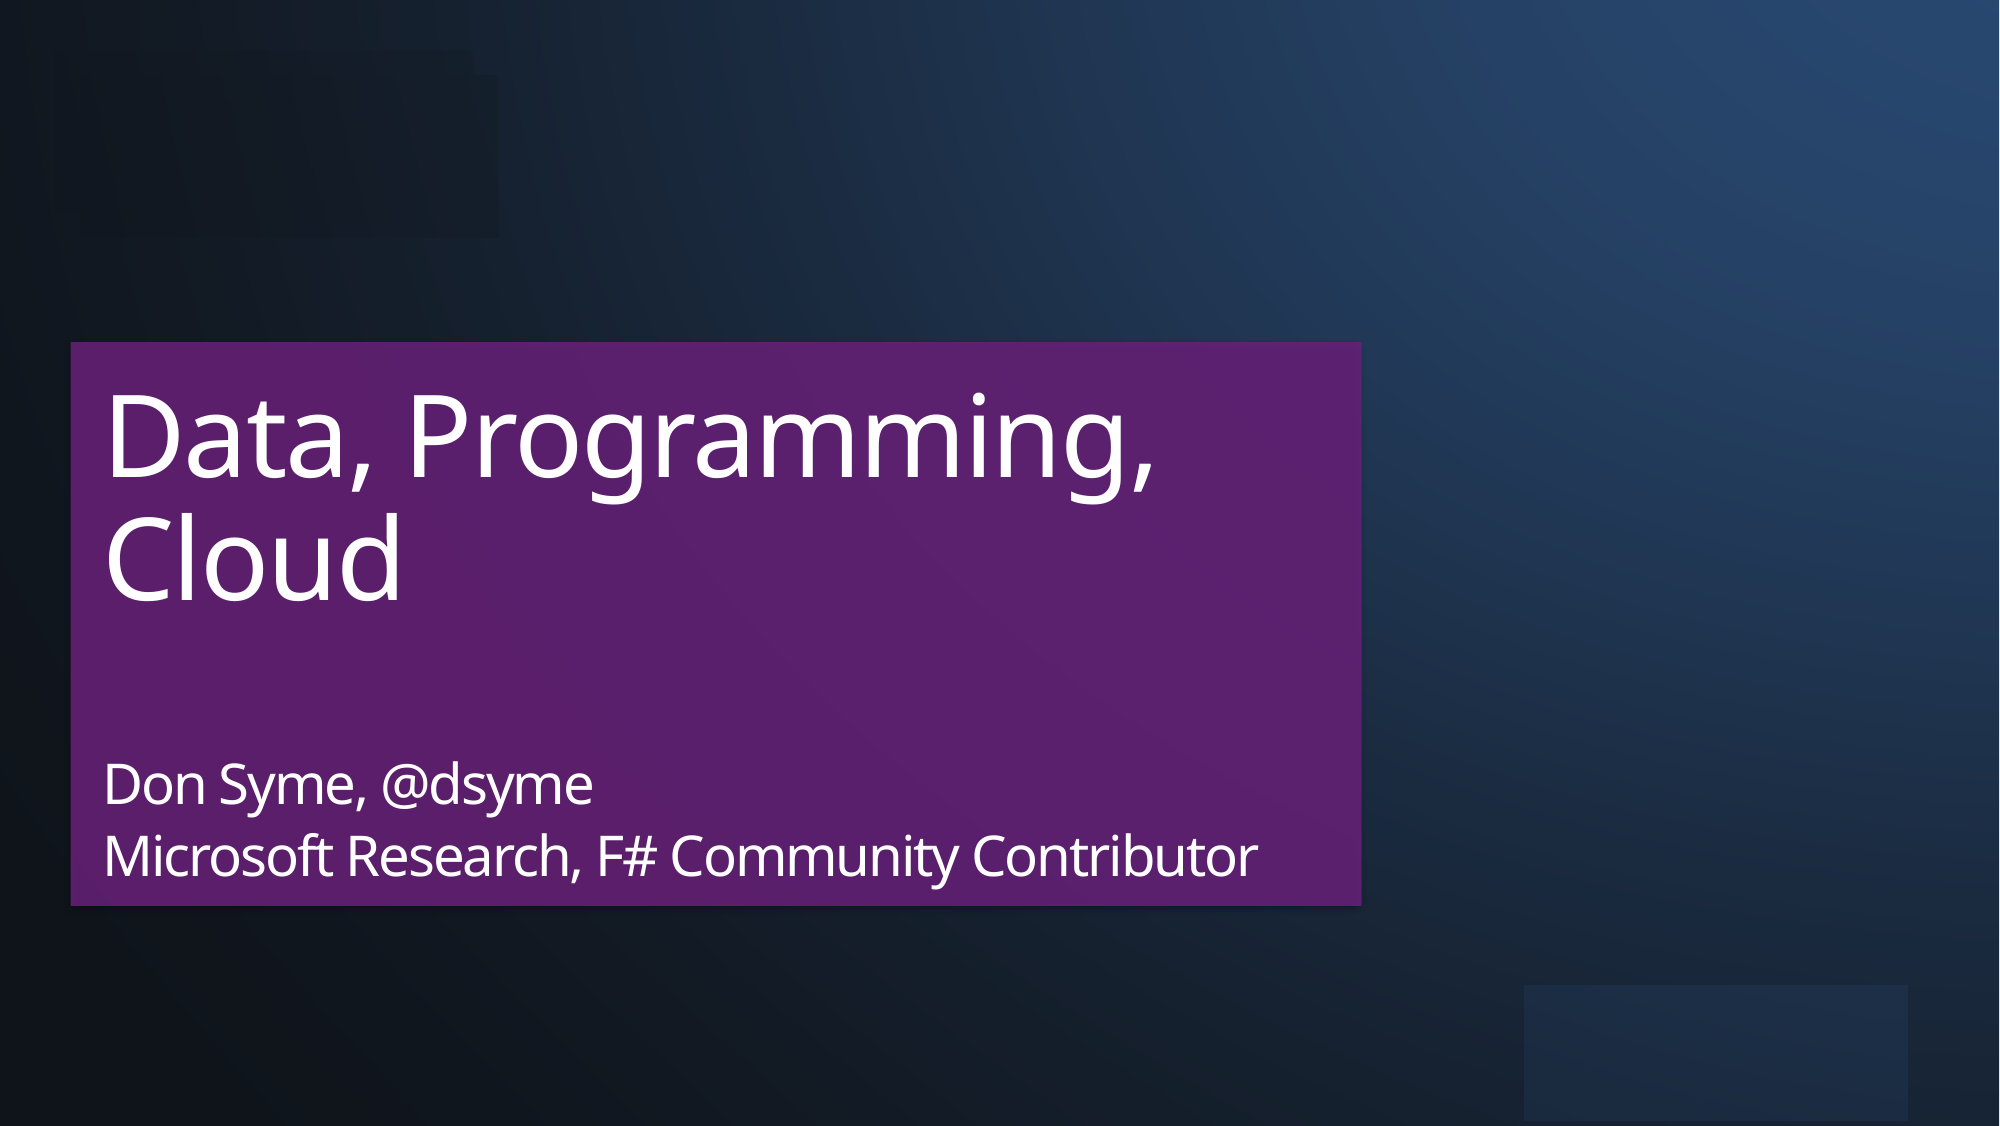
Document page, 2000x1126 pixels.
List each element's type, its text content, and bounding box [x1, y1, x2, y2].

picture [0, 0, 2000, 1126]
list Data, Programming, Cloud [102, 378, 1331, 650]
list Don Syme, @dsyme Microsoft Research, F# Community Contributor [102, 674, 1331, 889]
